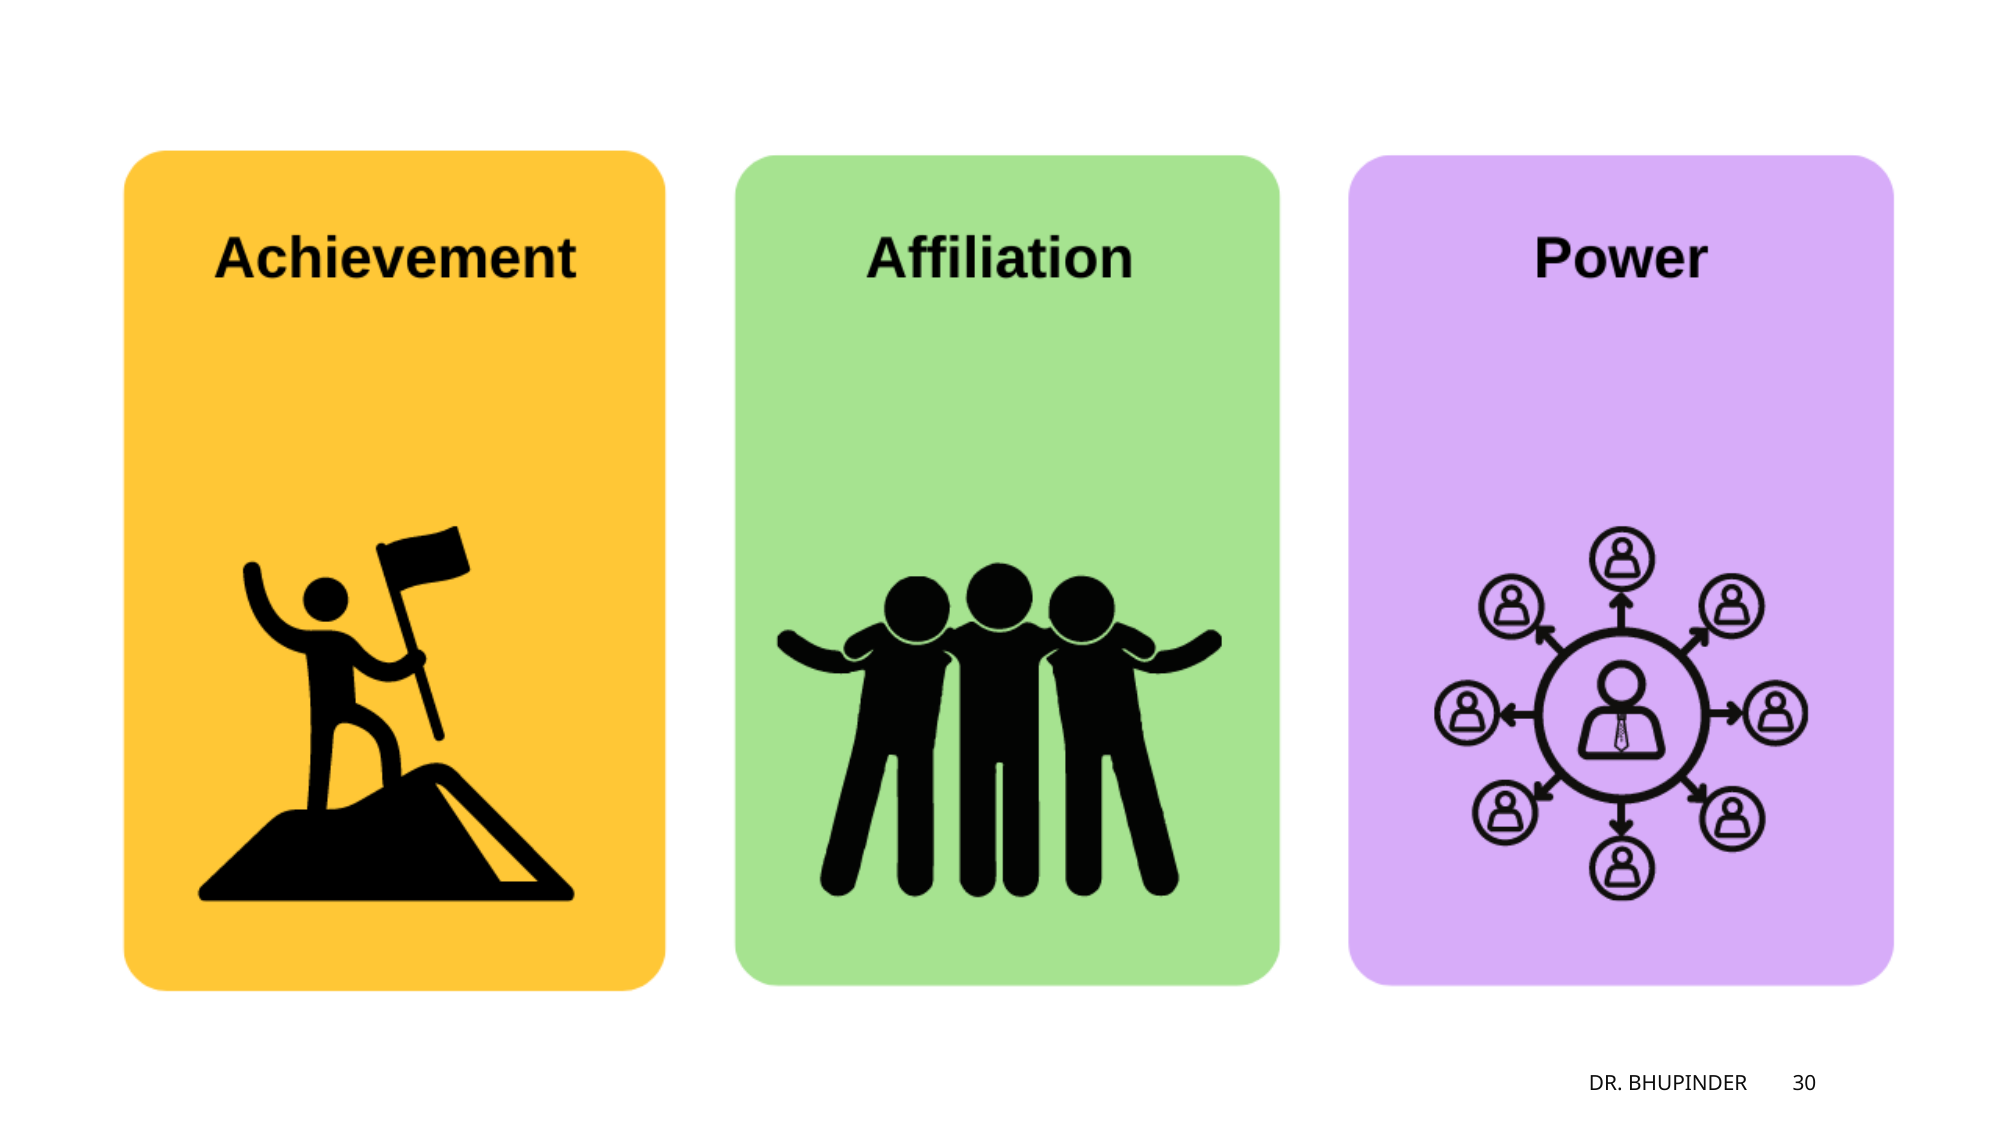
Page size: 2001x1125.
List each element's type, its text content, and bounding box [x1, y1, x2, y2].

slide_number 30 [1777, 1061, 1938, 1107]
picture [62, 93, 1938, 1032]
footer DR. BHUPINDER [794, 1061, 1763, 1107]
